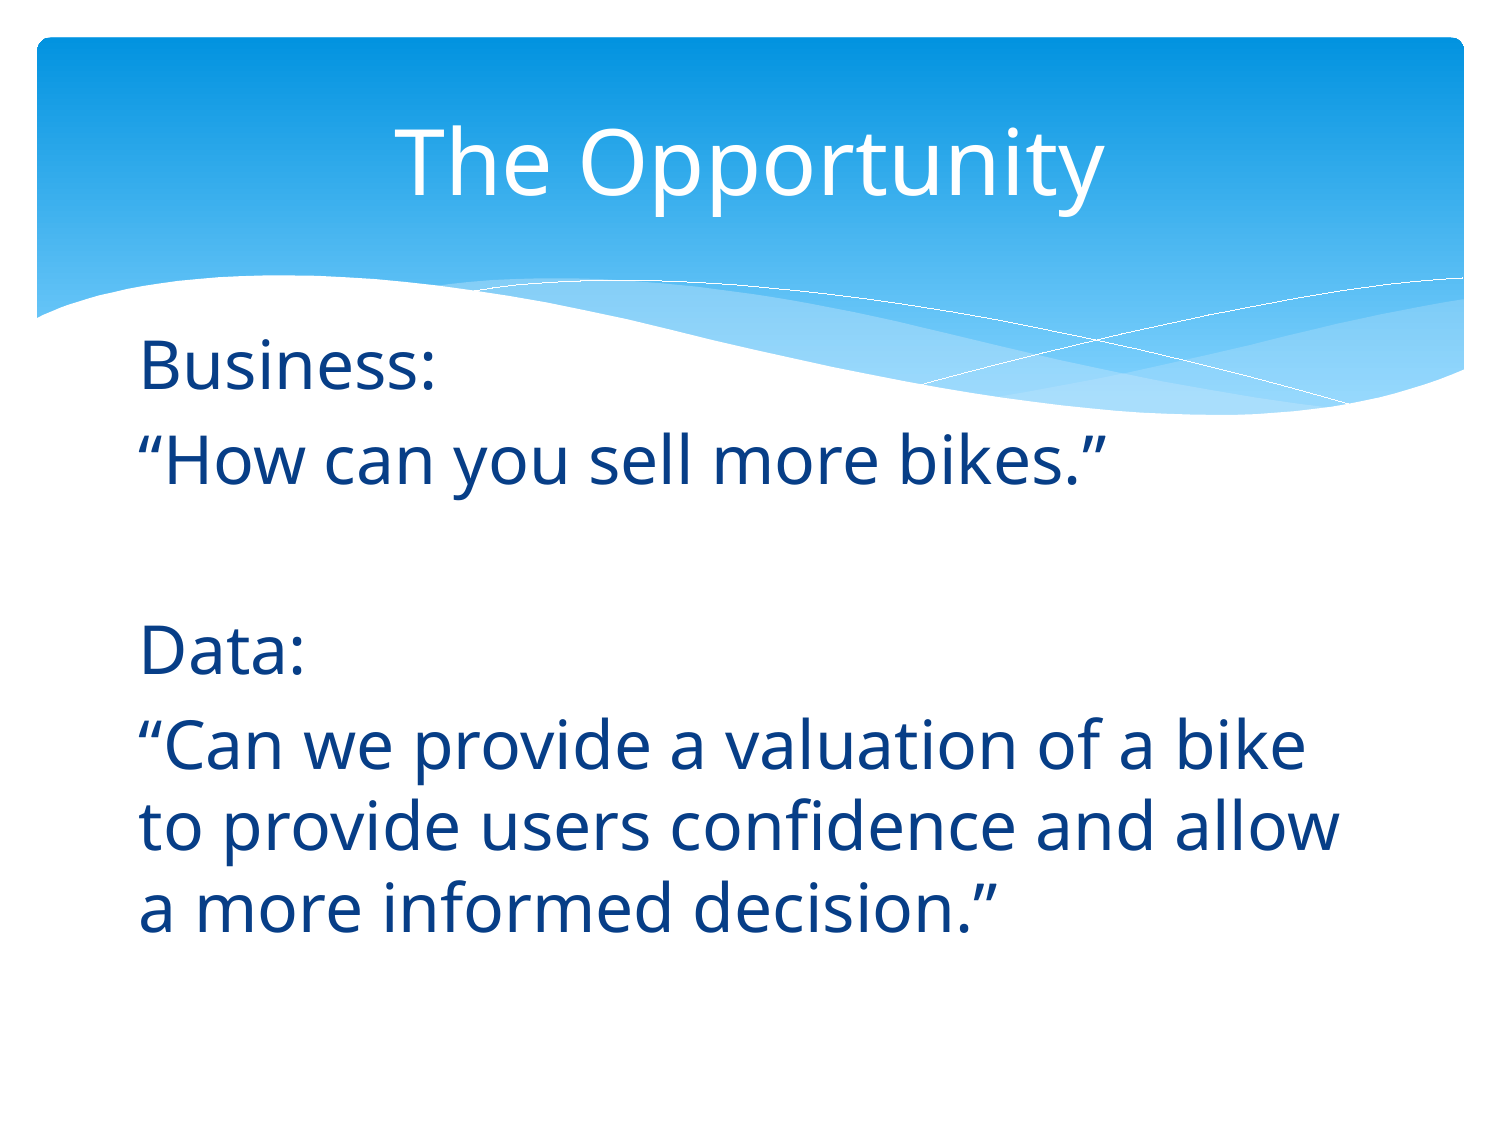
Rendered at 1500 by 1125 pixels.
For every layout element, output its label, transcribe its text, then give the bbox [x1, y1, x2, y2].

list Business: “How can you sell more bikes.” Data: “Can we provide a valuation of a bike to provide users confidence and allow a more informed decision.” [123, 314, 1359, 1005]
title The Opportunity [75, 55, 1425, 261]
